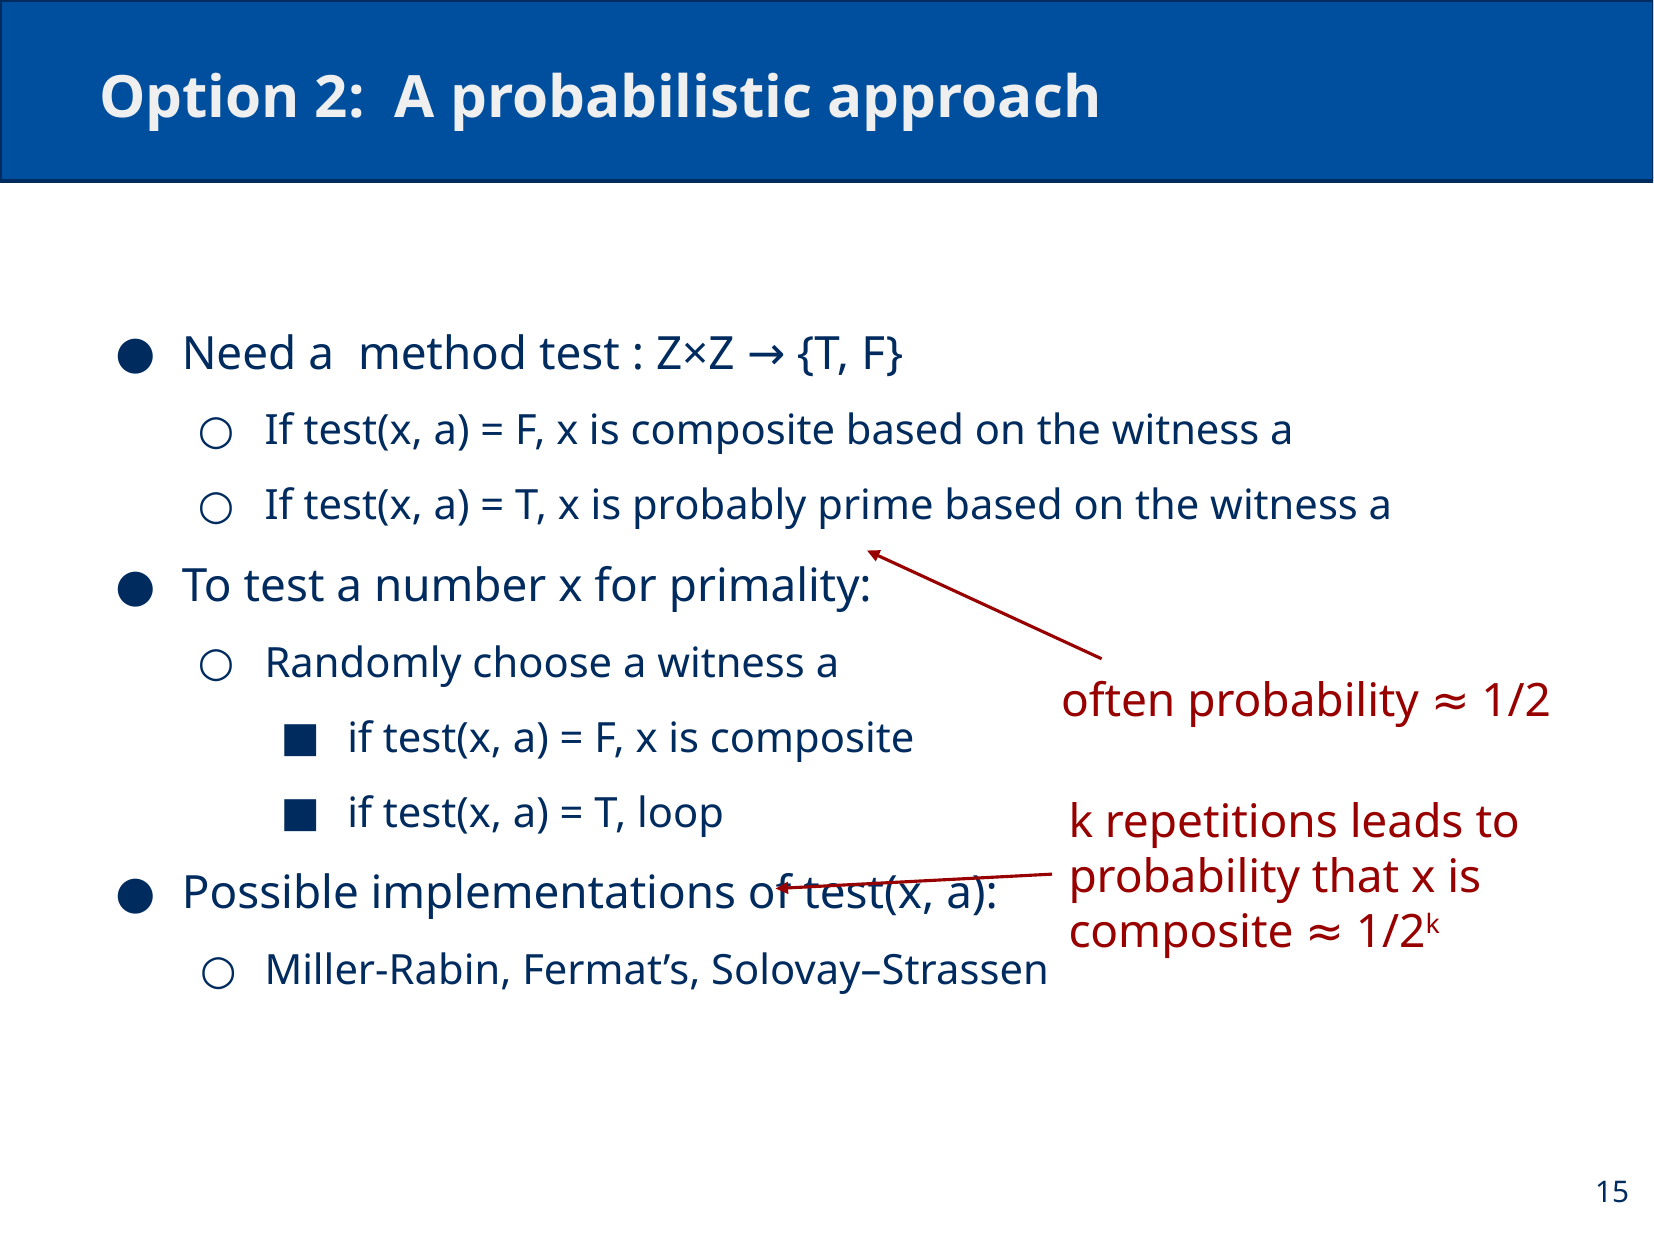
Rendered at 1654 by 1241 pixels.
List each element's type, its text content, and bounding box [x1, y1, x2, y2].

list Need a method test : Z×Z → {T, F} If test(x, a) = F, x is composite based on the witness a If test(x, a) = T, x is probably prime based on the witness a To test a number x for primality: Randomly choose a witness a if test(x, a) = F, x is composite if test(x, a) = T, loop Possible implementations of test(x, a): Miller-Rabin, Fermat’s, Solovay–Strassen [82, 279, 1571, 1143]
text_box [775, 790, 1628, 958]
slide_number 15 [1546, 1145, 1647, 1241]
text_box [866, 550, 1621, 754]
title Option 2: A probabilistic approach [82, 36, 1571, 146]
